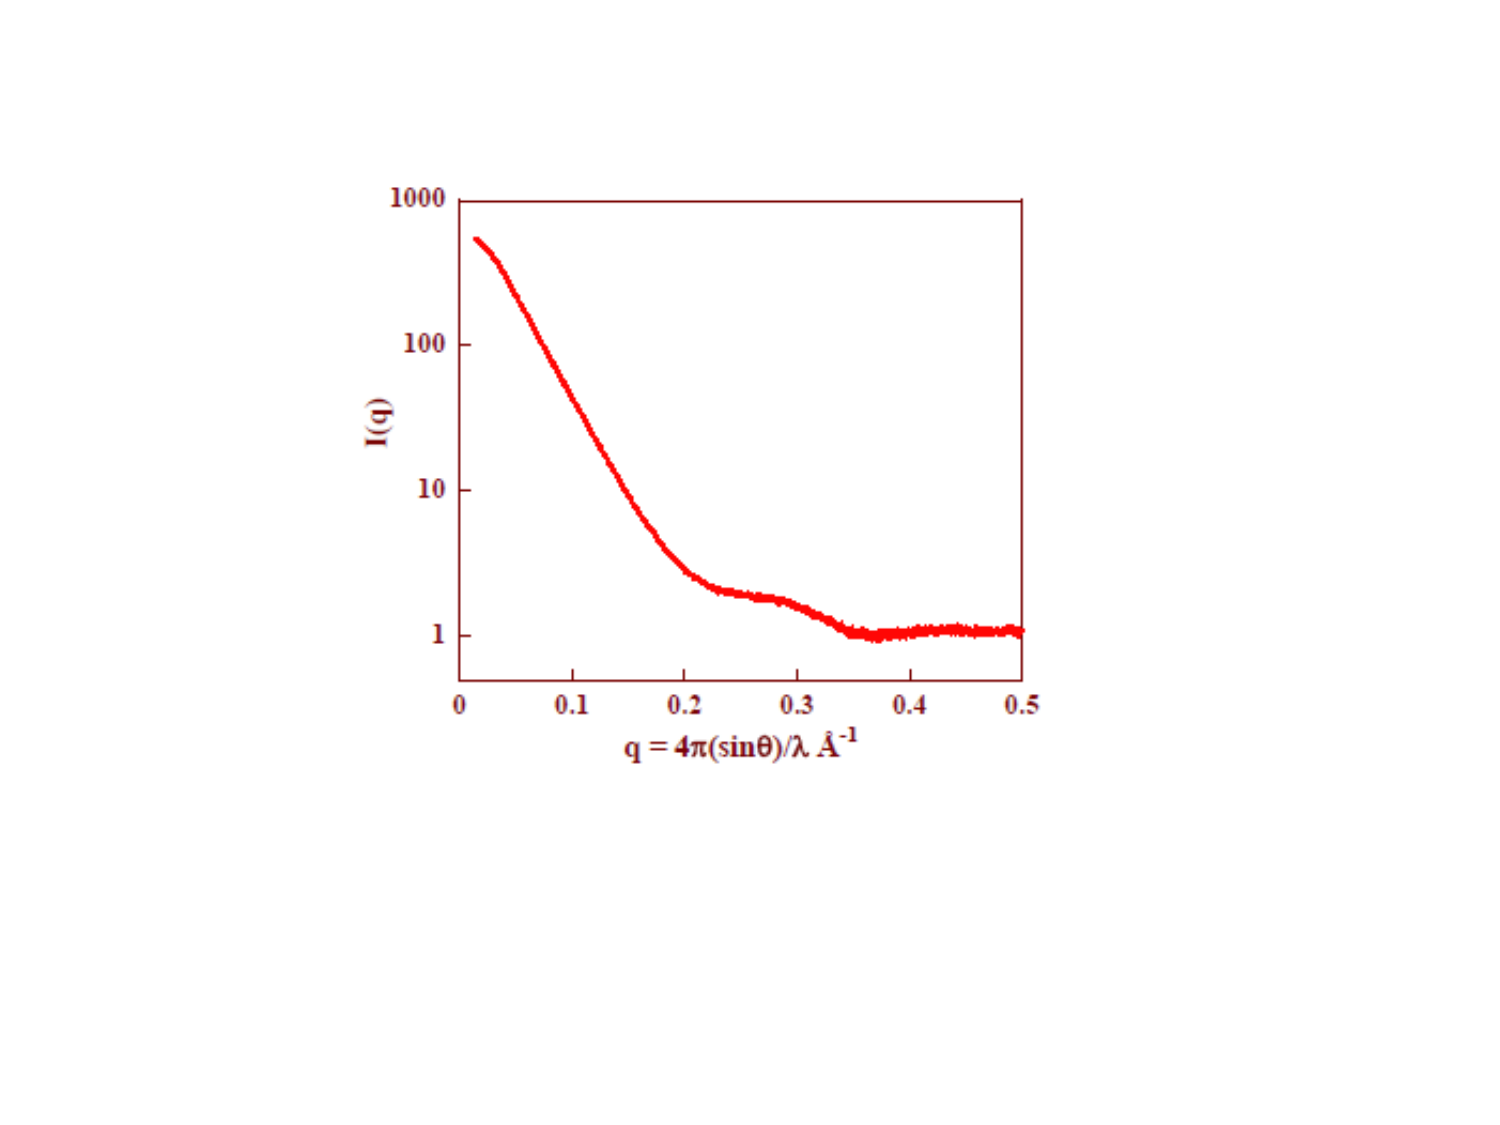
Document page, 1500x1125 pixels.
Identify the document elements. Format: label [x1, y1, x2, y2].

picture [324, 124, 1094, 784]
